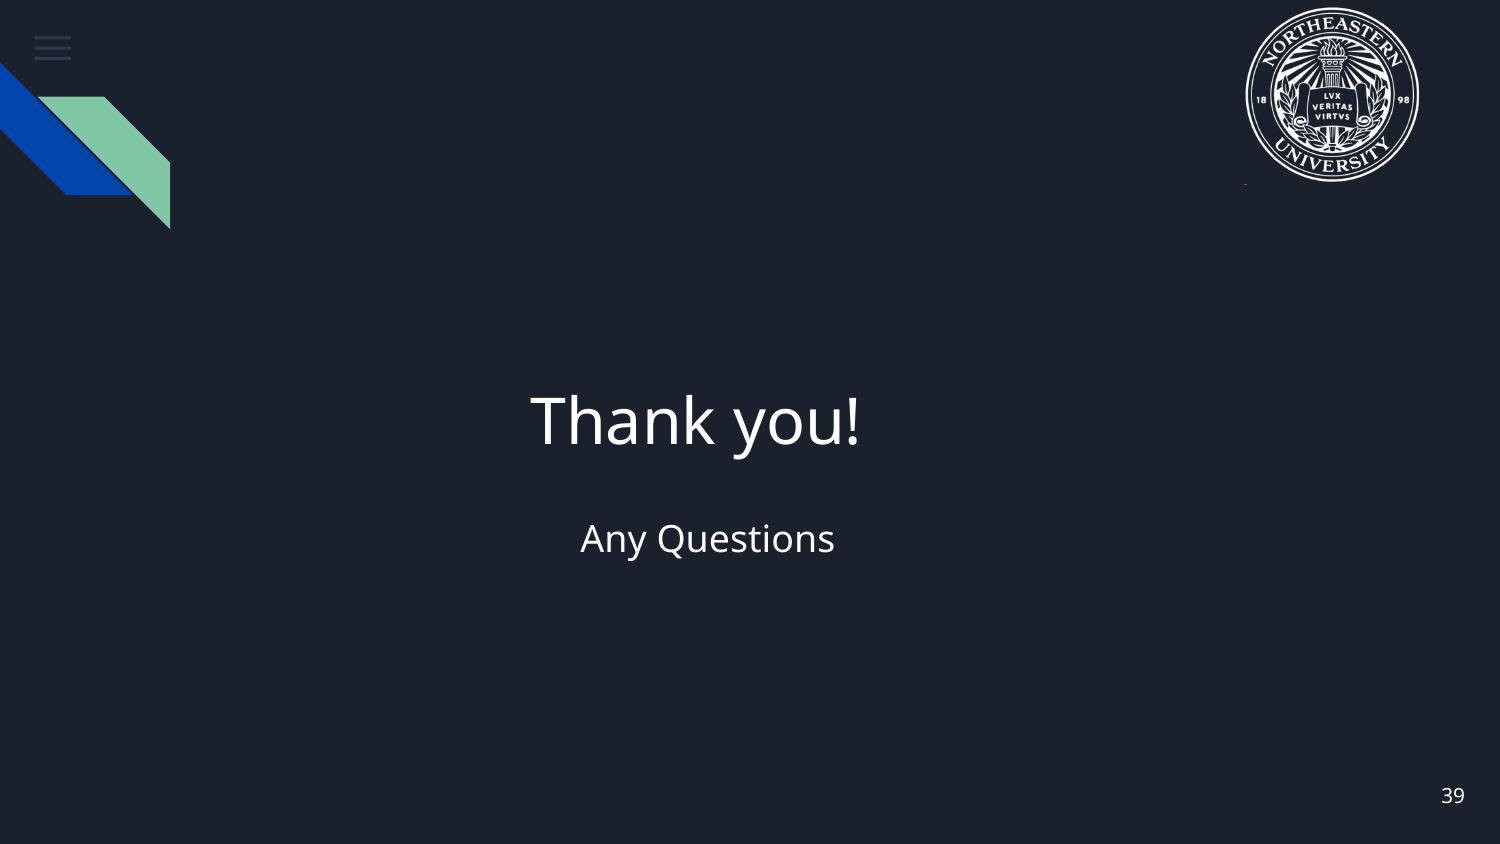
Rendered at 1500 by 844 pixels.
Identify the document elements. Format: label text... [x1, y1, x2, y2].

picture [1243, 0, 1422, 185]
title Thank you! [414, 365, 1057, 479]
slide_number ‹#› [1389, 764, 1480, 830]
text_box Any Questions [565, 499, 856, 575]
